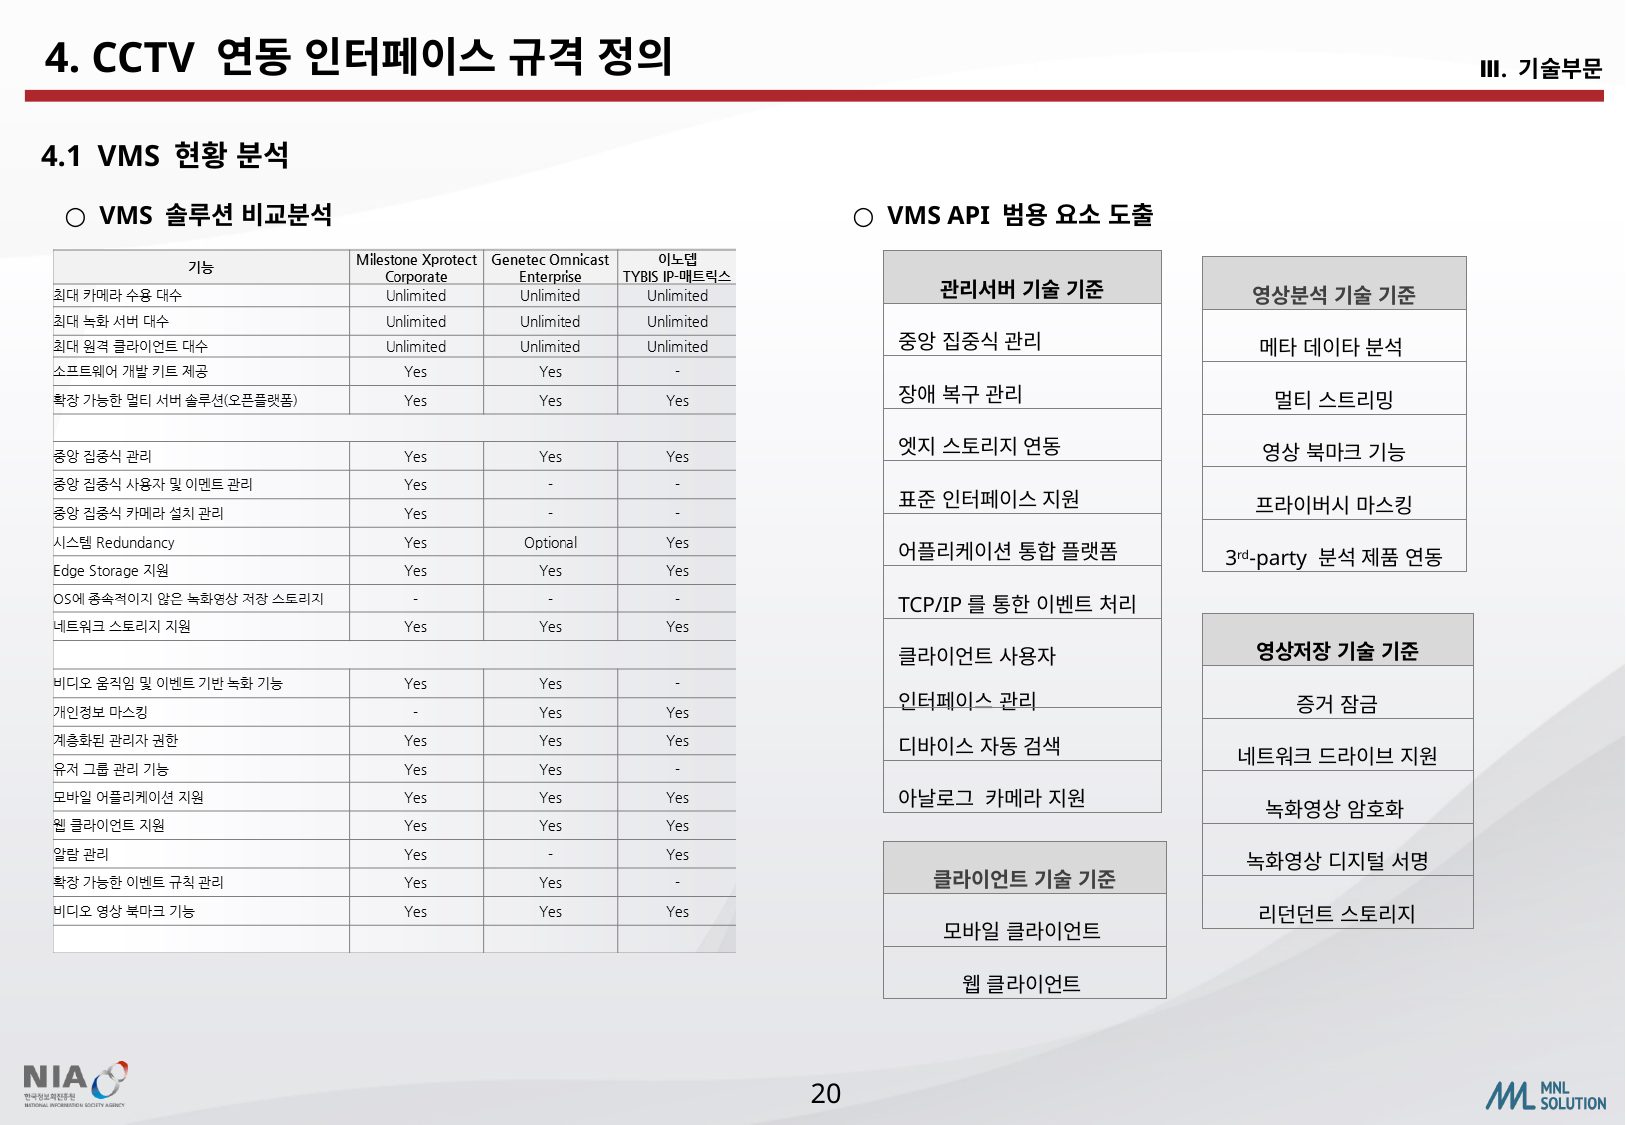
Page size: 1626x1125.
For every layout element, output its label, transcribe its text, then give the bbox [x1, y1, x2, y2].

table_cell 디바이스 자동 검색 [884, 708, 1161, 760]
table_cell 엣지 스토리지 연동 [884, 409, 1161, 460]
table_cell 멀티 스트리밍 [1203, 362, 1466, 414]
table_cell 중앙 집중식 관리 [884, 304, 1161, 355]
table_cell 녹화영상 암호화 [1203, 771, 1473, 823]
table_cell 증거 잠금 [1203, 666, 1473, 718]
table_cell 프라이버시 마스킹 [1203, 467, 1466, 519]
table_header 영상저장 기술 기준 [1203, 614, 1473, 665]
table_header 관리서버 기술 기준 [884, 251, 1161, 303]
table_header 클라이언트 기술 기준 [884, 842, 1166, 893]
text_box Ⅲ. 기술부문 [915, 54, 1604, 83]
table_cell 표준 인터페이스 지원 [884, 461, 1161, 513]
table_cell 네트워크 드라이브 지원 [1203, 719, 1473, 770]
text_box 4.1 VMS 현황 분석 [41, 137, 1545, 173]
table_cell 아날로그 카메라 지원 [884, 761, 1161, 812]
text_box 4. CCTV 연동 인터페이스 규격 정의 [44, 30, 710, 81]
text_box ○ VMS API 범용 요소 도출 [852, 199, 1605, 230]
table_cell 3rd-party 분석 제품 연동 [1203, 520, 1466, 571]
table_cell 장애 복구 관리 [884, 356, 1161, 408]
text_box ○ VMS 솔루션 비교분석 [64, 199, 817, 230]
picture [0, 0, 1626, 1125]
table_header 영상분석 기술 기준 [1203, 257, 1466, 309]
table_cell 녹화영상 디지털 서명 [1203, 824, 1473, 875]
table_cell TCP/IP를 통한 이벤트 처리 [884, 566, 1161, 618]
table_cell 영상 북마크 기능 [1203, 415, 1466, 466]
table_cell 메타 데이타 분석 [1203, 310, 1466, 361]
table_cell 어플리케이션 통합 플랫폼 [884, 514, 1161, 565]
table_cell 웹 클라이언트 [884, 947, 1166, 998]
table_cell 클라이언트 사용자 인터페이스 관리 [884, 619, 1161, 707]
table_cell 모바일 클라이언트 [884, 894, 1166, 946]
table_cell 리던던트 스토리지 [1203, 876, 1473, 928]
